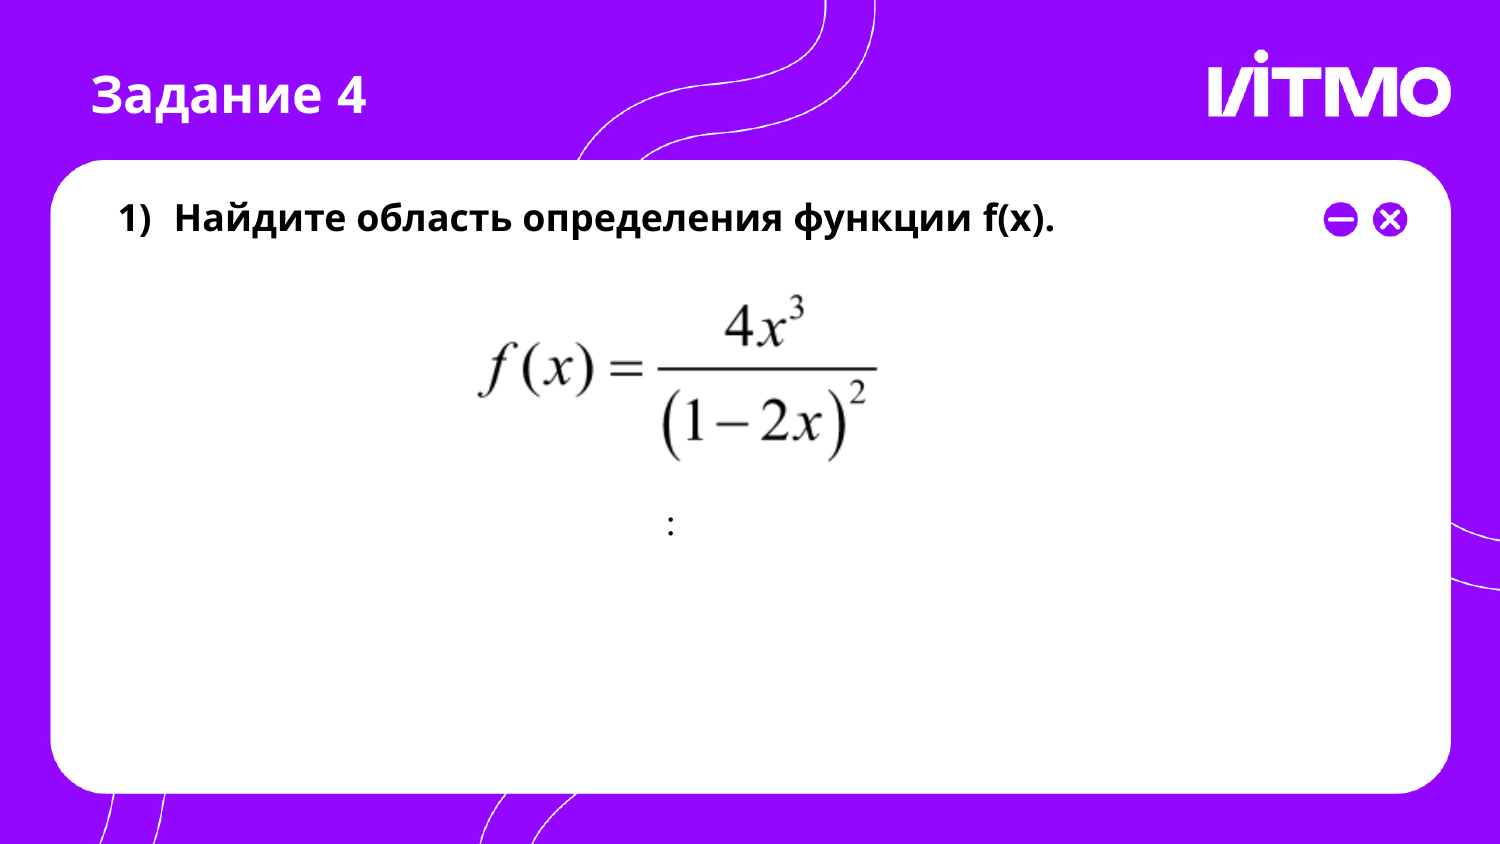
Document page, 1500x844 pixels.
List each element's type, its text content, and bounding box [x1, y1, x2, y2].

title Задание 4 [75, 50, 1195, 137]
picture [0, 0, 1500, 844]
list Найдите область определения функции f(x). [102, 176, 1279, 263]
